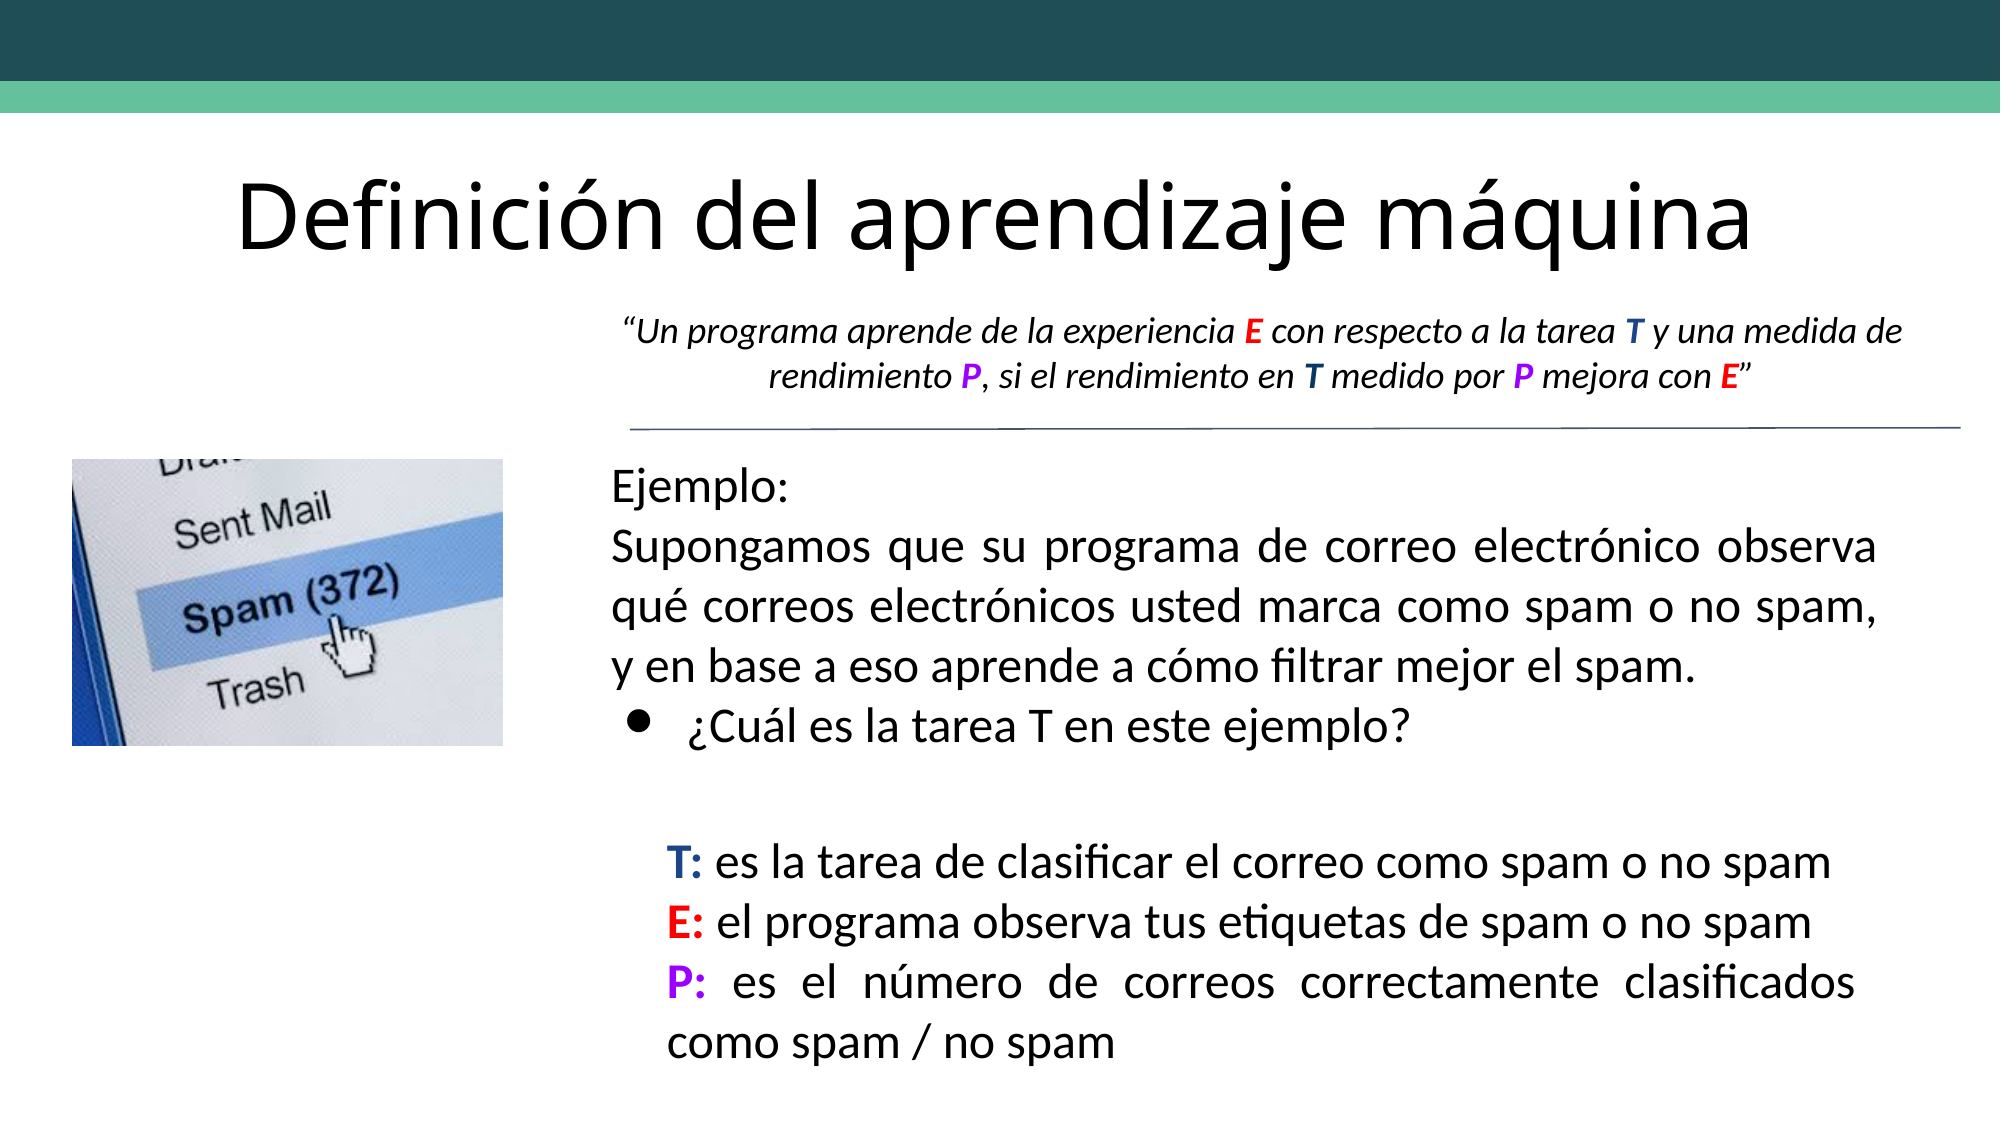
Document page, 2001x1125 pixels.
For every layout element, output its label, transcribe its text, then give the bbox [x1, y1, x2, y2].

text_box “Un programa aprende de la experiencia E con respecto a la tarea T y una medida de rendimiento P, si el rendimiento en T medido por P mejora con E” [596, 291, 1927, 413]
text_box [0, 0, 2000, 81]
text_box T: es la tarea de clasificar el correo como spam o no spam E: el programa observa tus etiquetas de spam o no spam P: es el número de correos correctamente clasificados como spam / no spam [651, 813, 1872, 1067]
text_box Ejemplo: Supongamos que su programa de correo electrónico observa qué correos electrónicos usted marca como spam o no spam, y en base a eso aprende a cómo filtrar mejor el spam. ¿Cuál es la tarea T en este ejemplo? [596, 437, 1894, 769]
title Definición del aprendizaje máquina [0, 164, 2000, 276]
picture [72, 459, 503, 746]
text_box [0, 81, 2000, 113]
